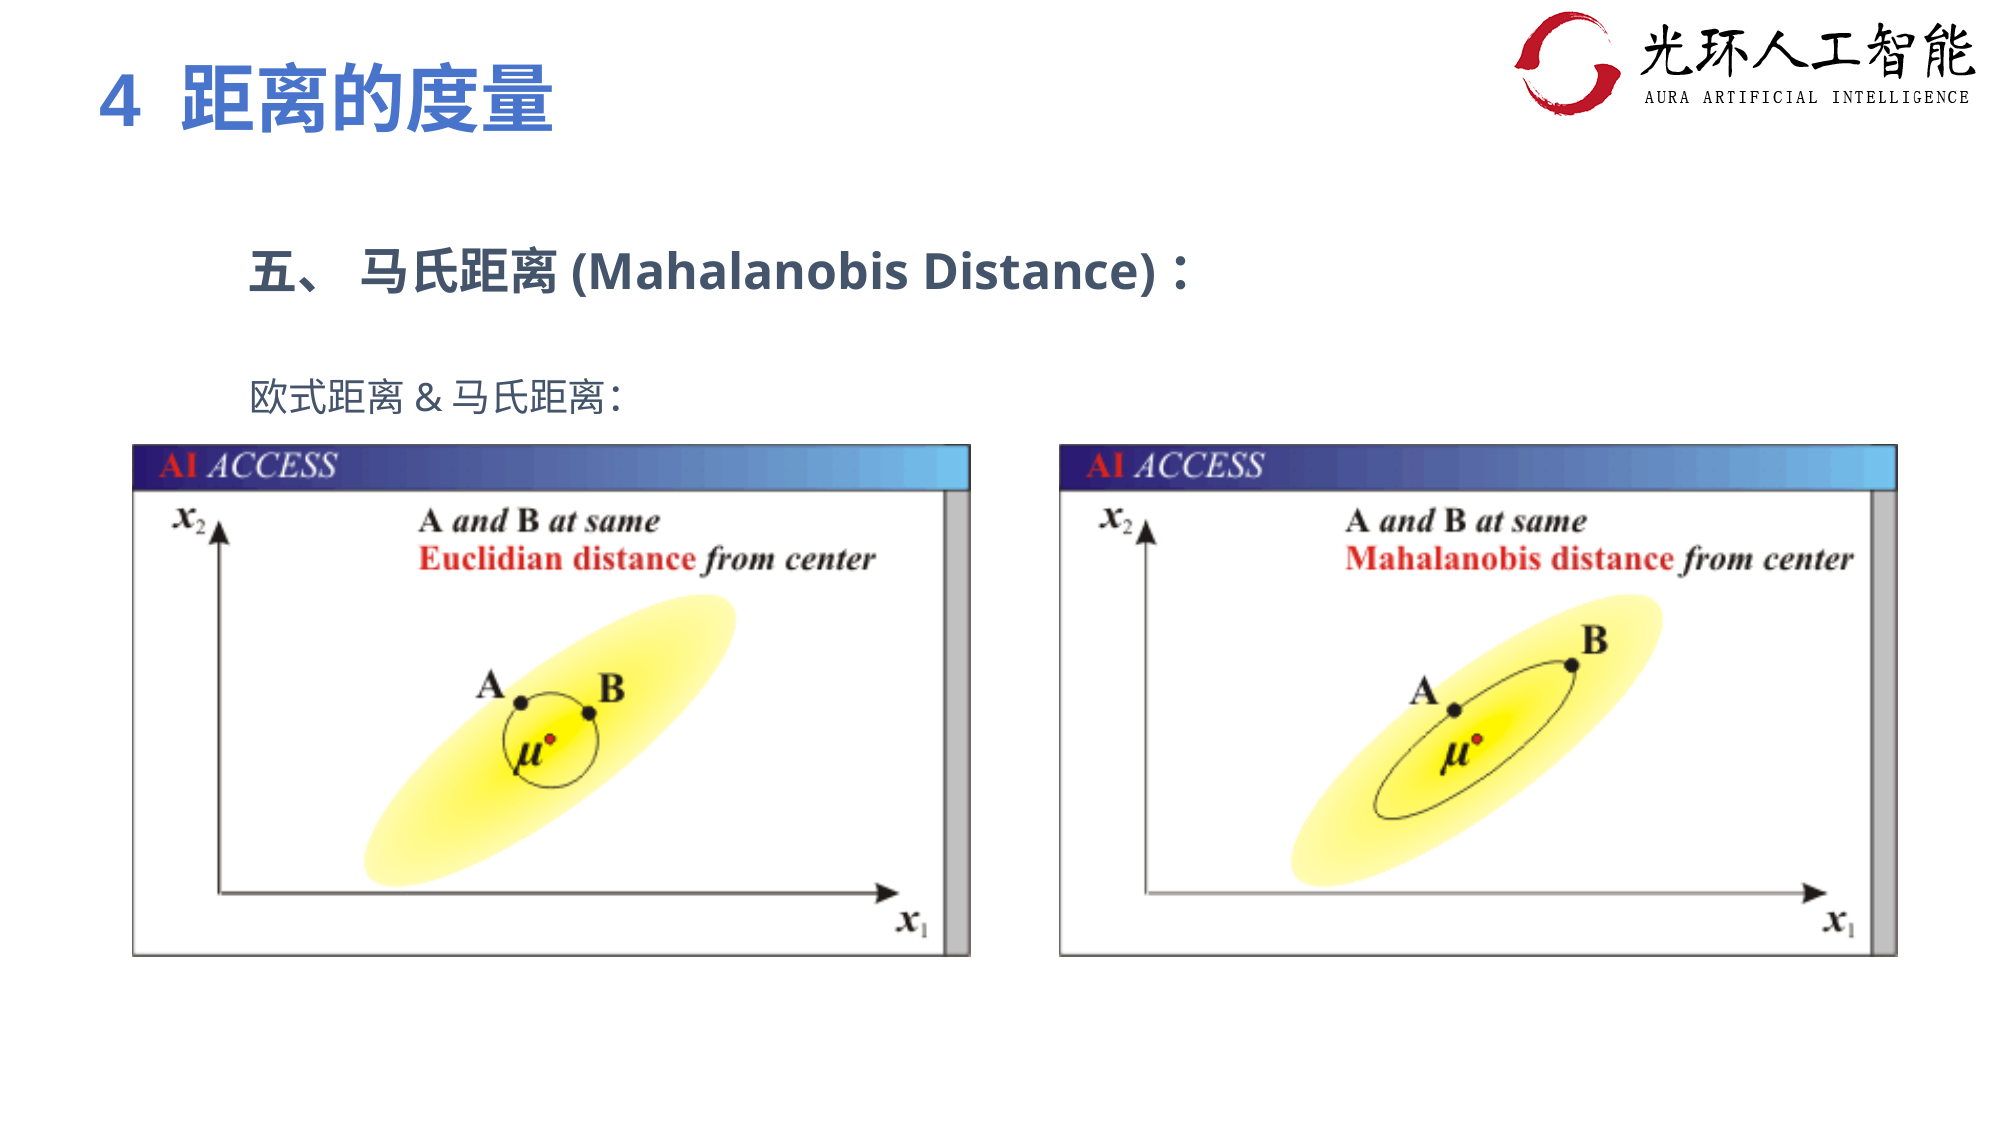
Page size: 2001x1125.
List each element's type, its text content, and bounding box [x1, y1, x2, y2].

text_box 4 距离的度量 [99, 38, 1900, 155]
picture [1512, 9, 1976, 117]
picture [1058, 444, 1898, 957]
text_box 欧式距离&马氏距离： [235, 365, 652, 427]
picture [132, 444, 971, 957]
text_box 五、 马氏距离(Mahalanobis Distance)： [232, 232, 1427, 308]
